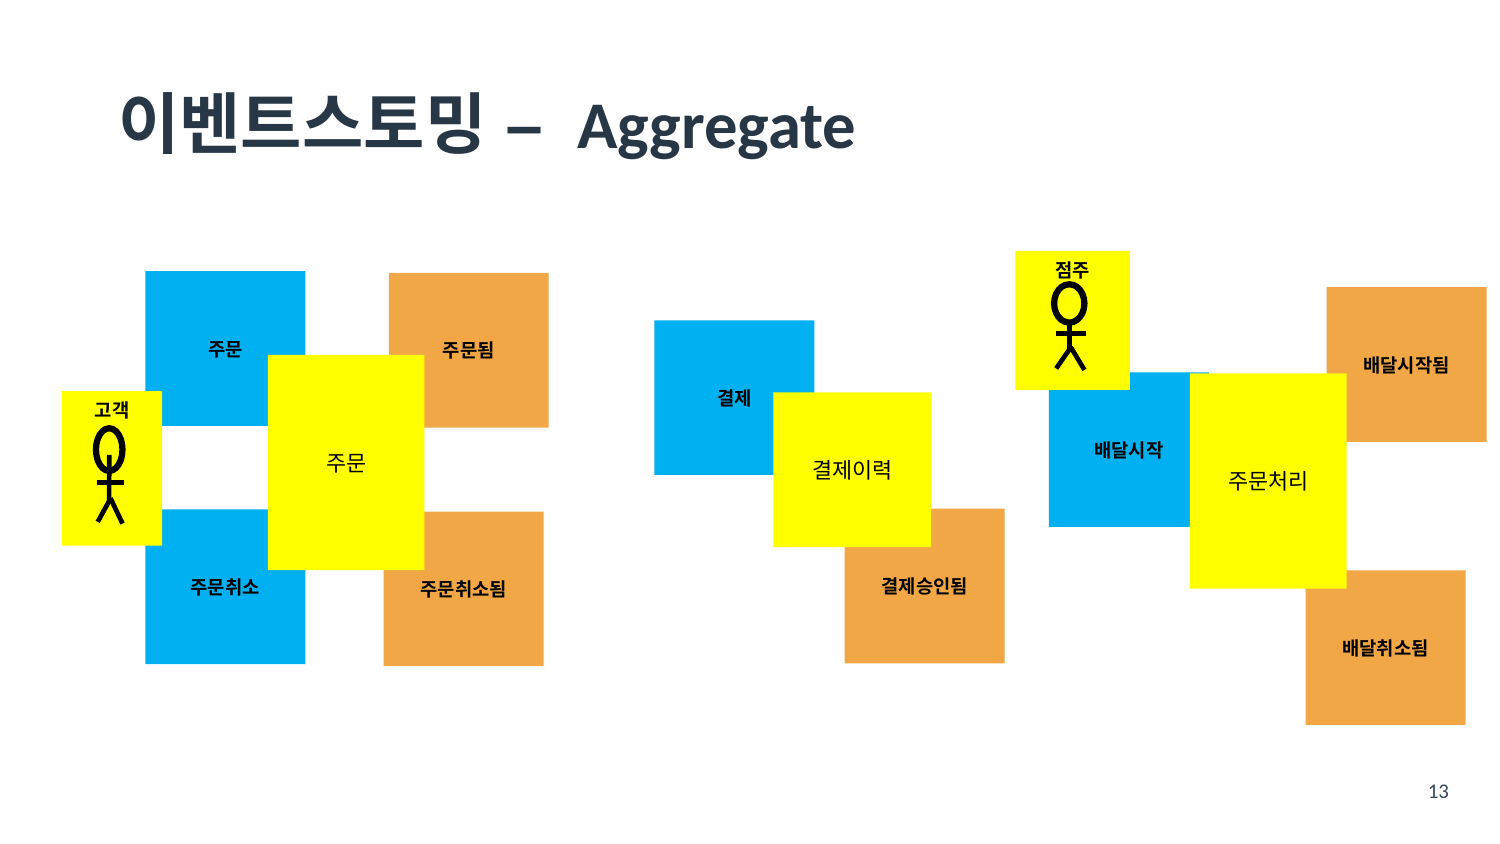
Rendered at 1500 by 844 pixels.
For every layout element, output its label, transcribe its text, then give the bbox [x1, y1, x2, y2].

text_box 배달시작 [1048, 371, 1210, 528]
text_box 주문취소됨 [383, 511, 545, 667]
title 이벤트스토밍 – Aggregate [103, 44, 1397, 208]
text_box 결제 [653, 319, 815, 476]
text_box 결제이력 [772, 391, 932, 548]
text_box 배달취소됨 [1305, 569, 1467, 726]
text_box 결제승인됨 [844, 508, 1006, 664]
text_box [61, 391, 163, 546]
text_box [1015, 250, 1130, 390]
text_box 주문처리 [1189, 372, 1348, 590]
text_box 주문됨 [388, 272, 550, 429]
text_box 주문 [144, 270, 306, 427]
text_box 배달시작됨 [1326, 286, 1488, 443]
text_box 주문취소 [144, 508, 306, 665]
text_box 주문 [267, 354, 426, 571]
